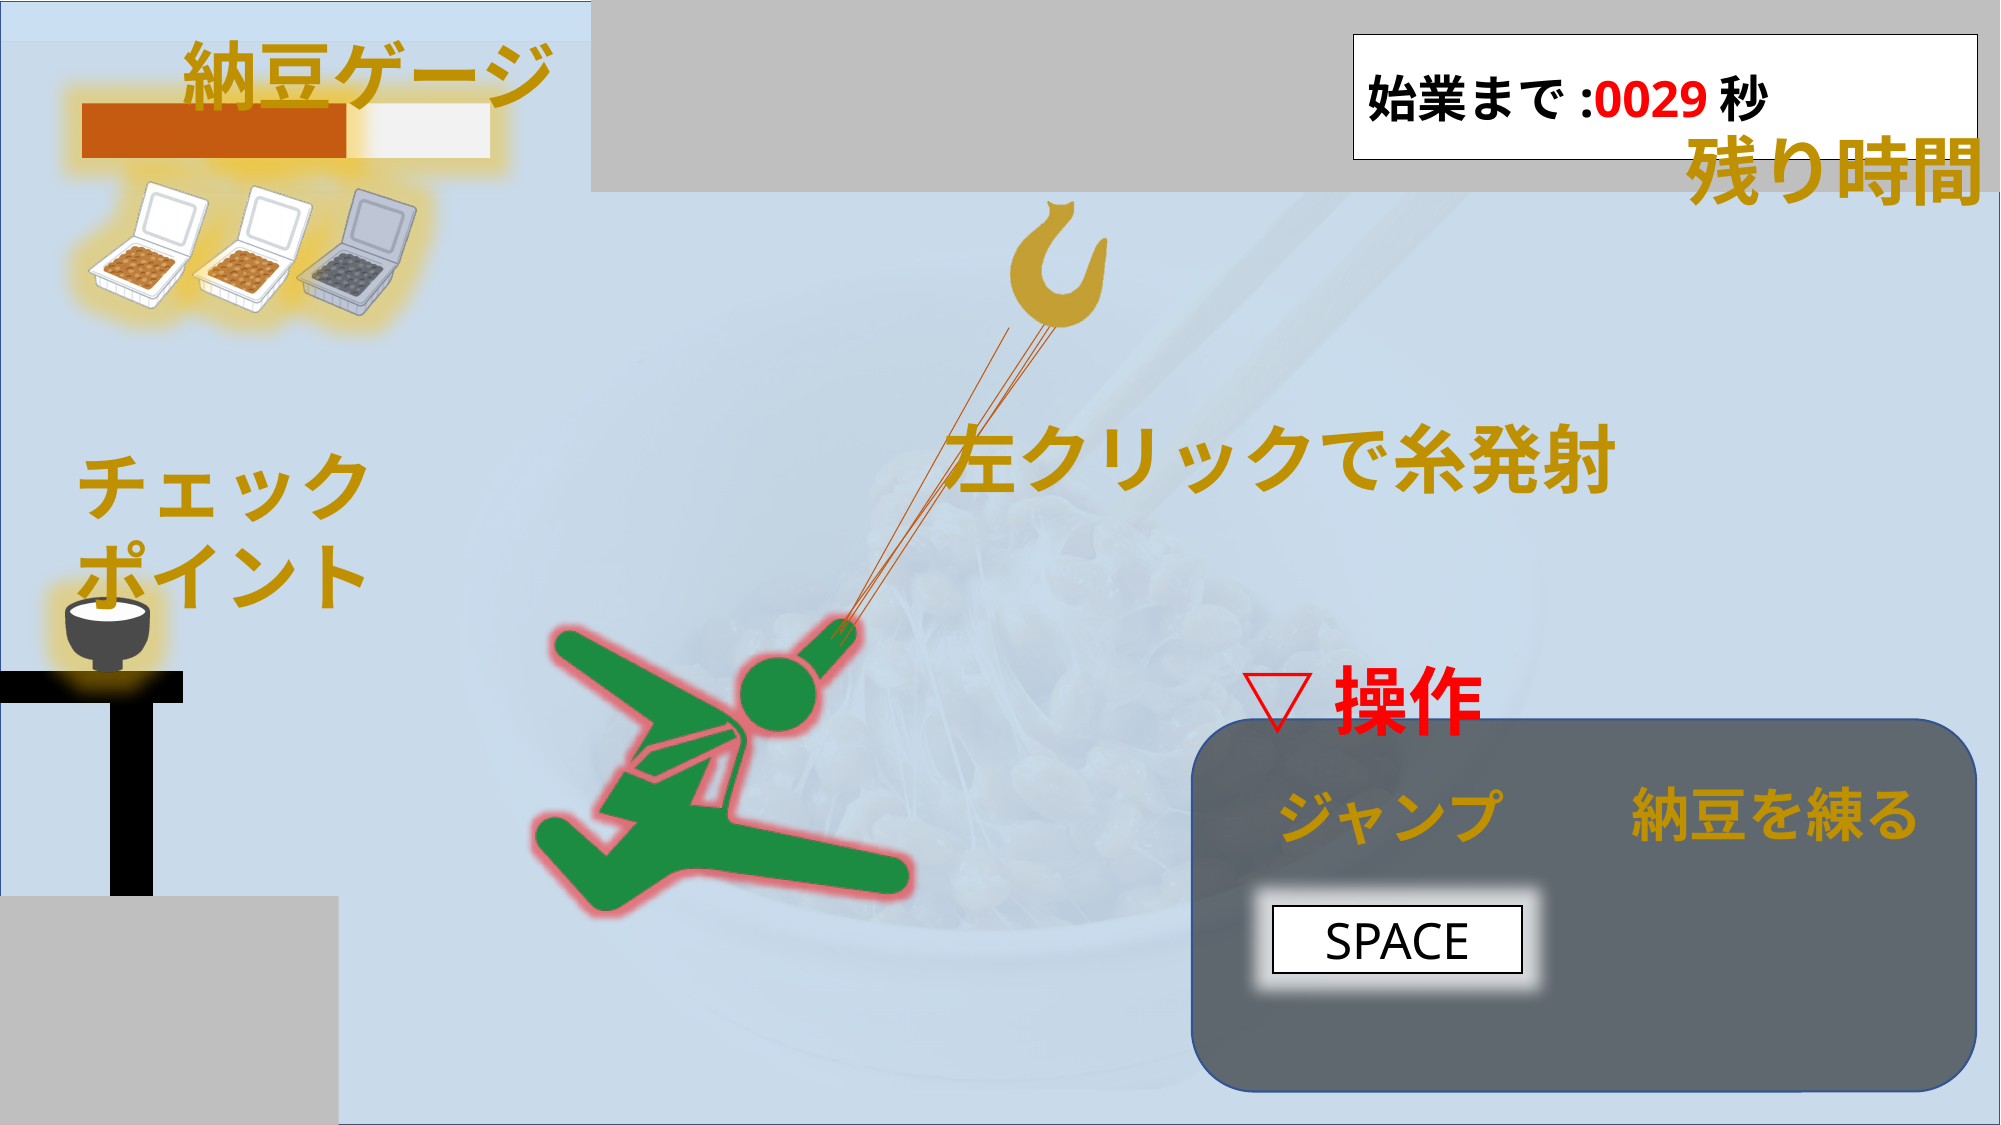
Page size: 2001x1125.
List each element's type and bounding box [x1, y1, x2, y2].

text_box [1191, 647, 2000, 1092]
text_box [0, 0, 2000, 1125]
